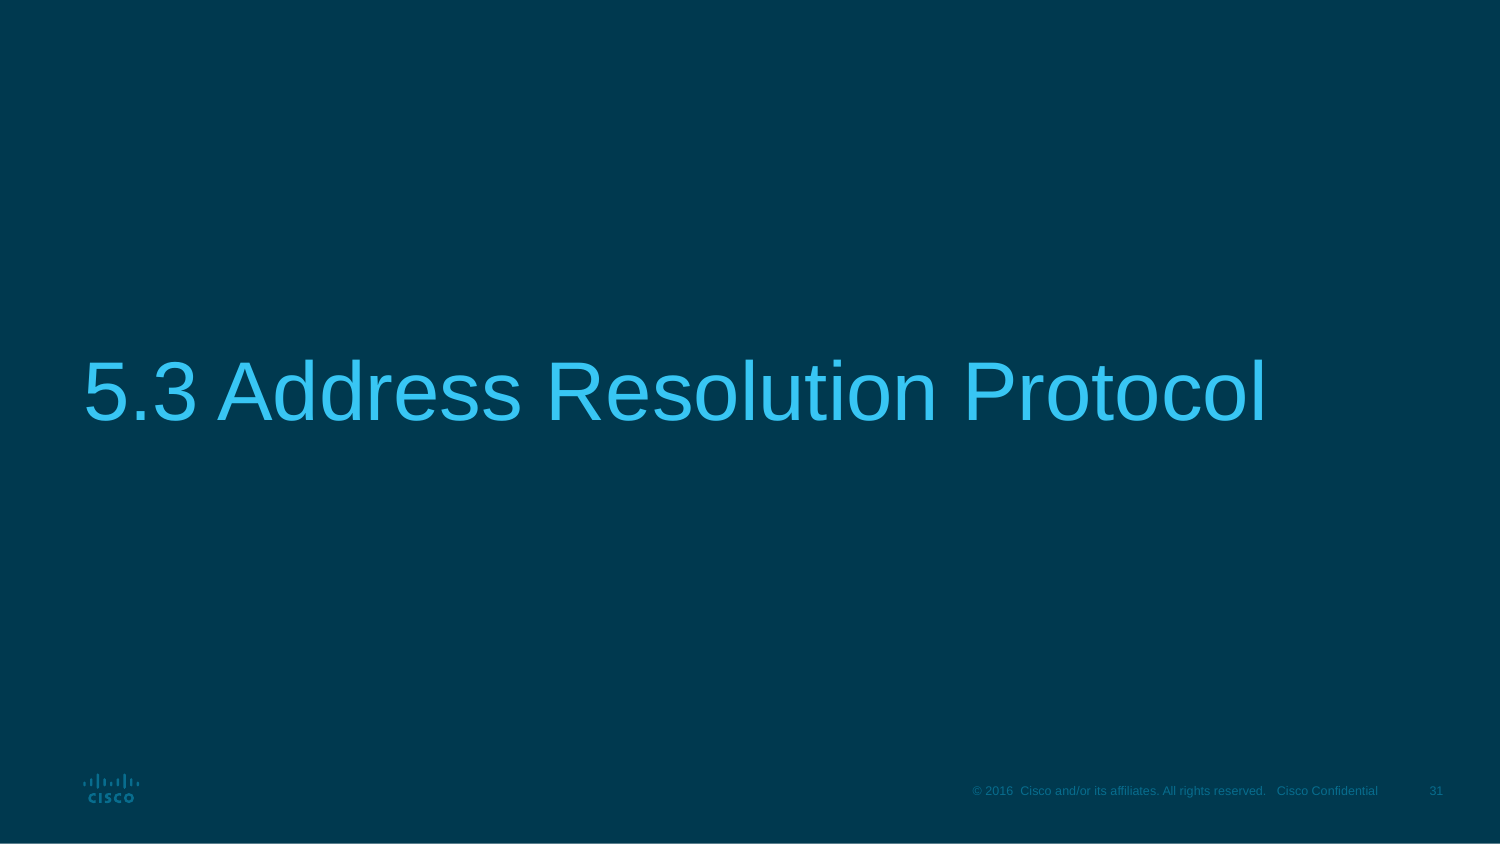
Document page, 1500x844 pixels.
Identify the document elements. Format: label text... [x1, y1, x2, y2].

title 5.3 Address Resolution Protocol [68, 150, 1315, 446]
